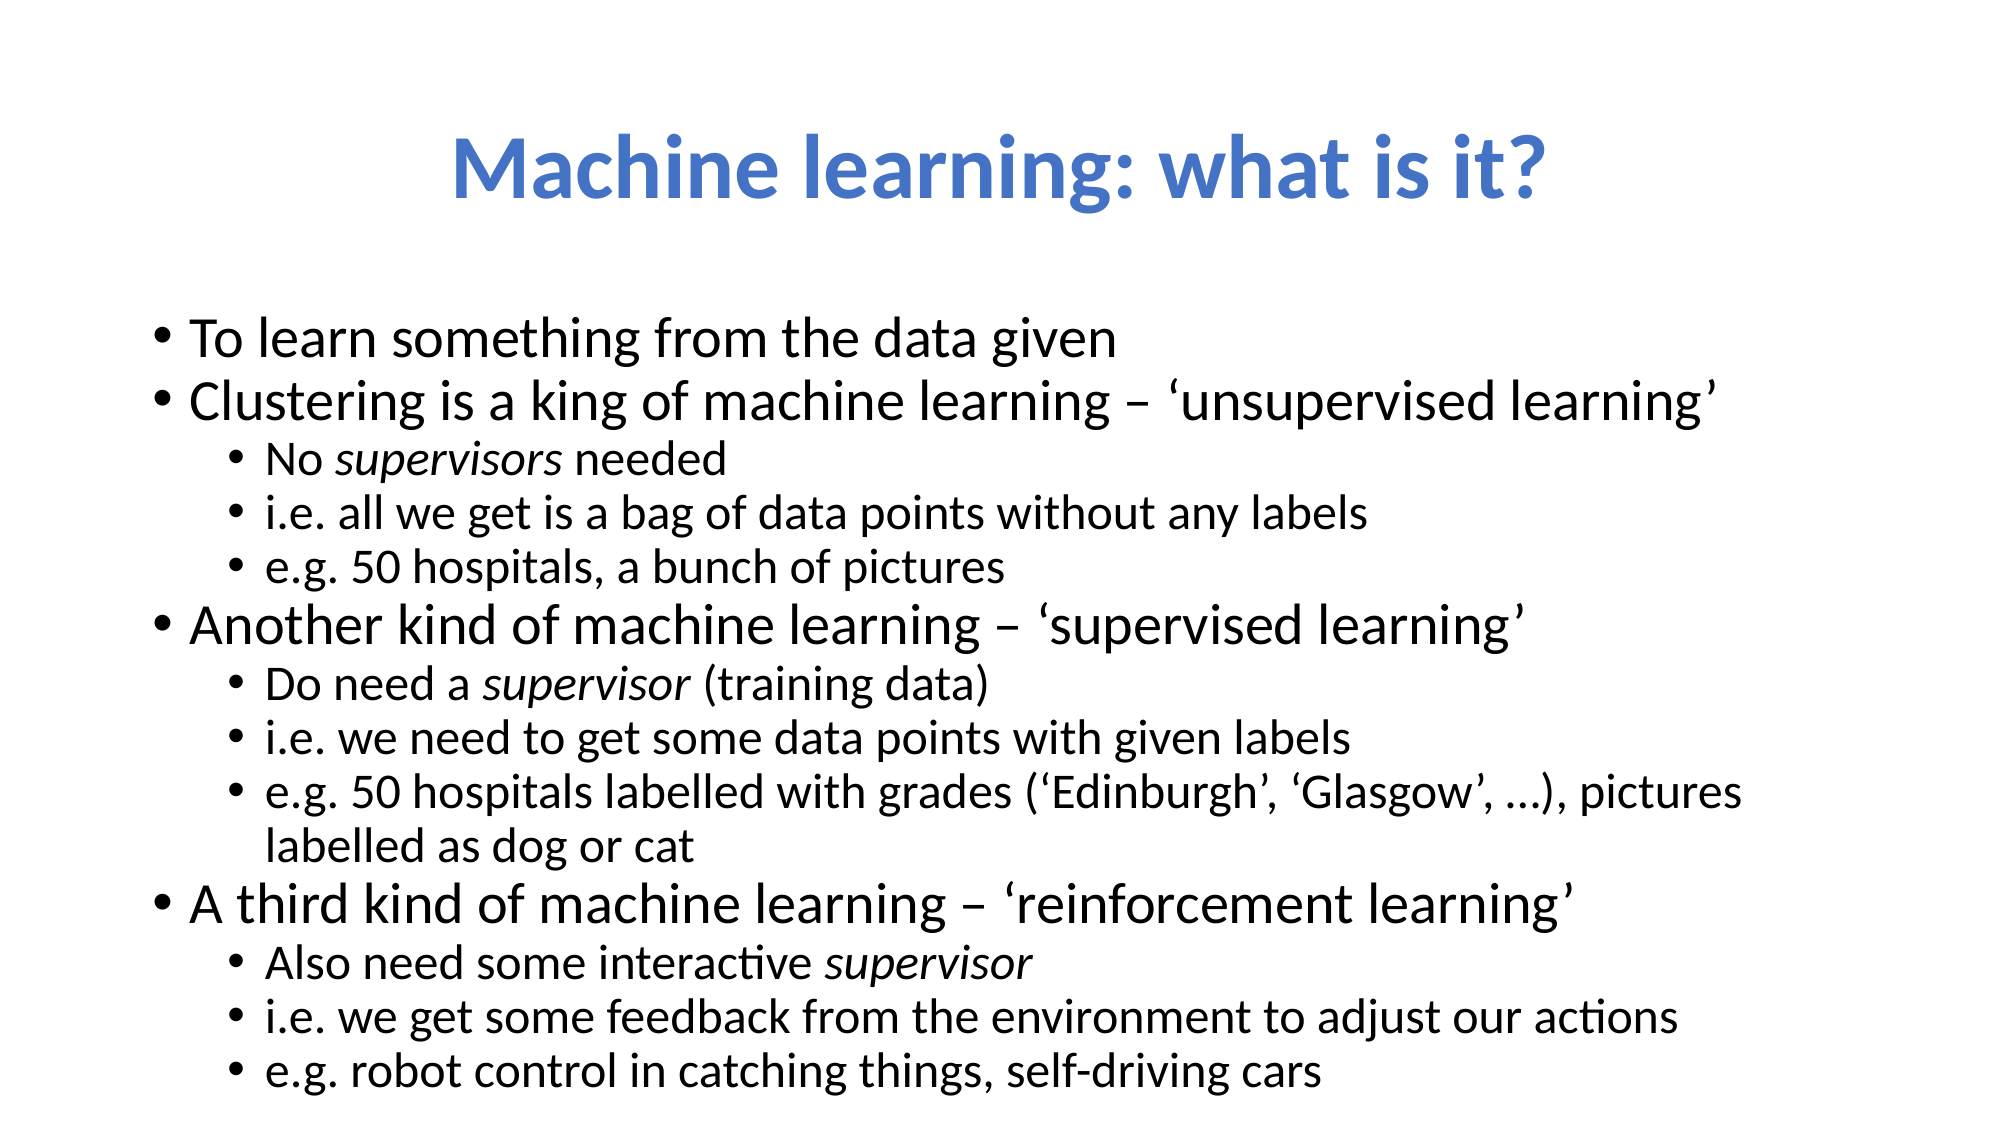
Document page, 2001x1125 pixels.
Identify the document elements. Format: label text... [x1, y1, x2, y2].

list To learn something from the data given Clustering is a king of machine learning – ‘unsupervised learning’ No supervisors needed i.e. all we get is a bag of data points without any labels e.g. 50 hospitals, a bunch of pictures Another kind of machine learning – ‘supervised learning’ Do need a supervisor (training data) i.e. we need to get some data points with given labels e.g. 50 hospitals labelled with grades (‘Edinburgh’, ‘Glasgow’, …), pictures labelled as dog or cat A third kind of machine learning – ‘reinforcement learning’ Also need some interactive supervisor i.e. we get some feedback from the environment to adjust our actions e.g. robot control in catching things, self-driving cars [137, 299, 1911, 1125]
title Machine learning: what is it? [137, 59, 1863, 278]
